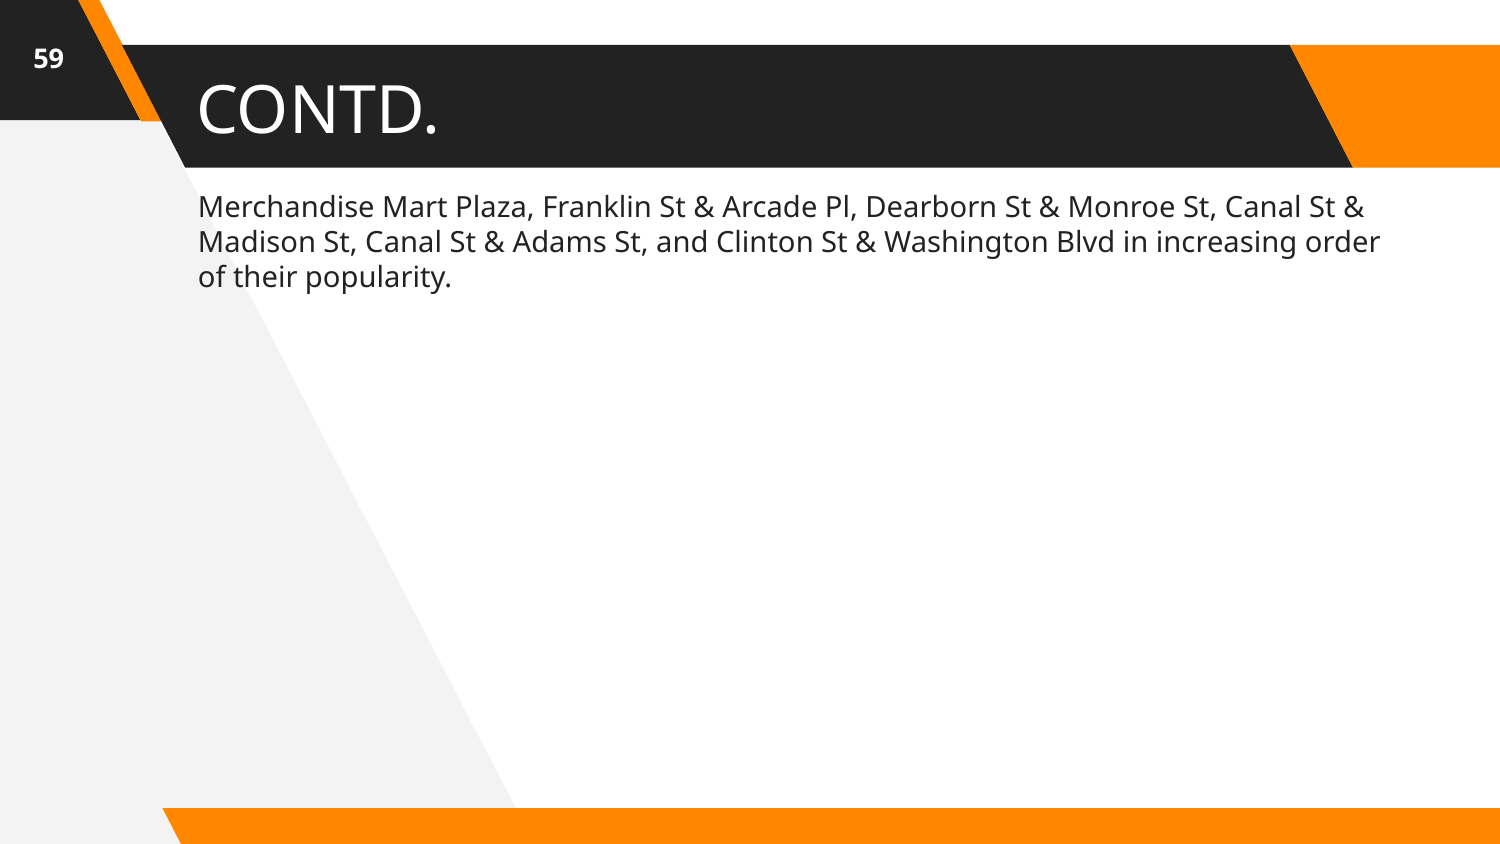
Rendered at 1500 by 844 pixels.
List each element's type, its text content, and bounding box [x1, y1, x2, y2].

list Merchandise Mart Plaza, Franklin St & Arcade Pl, Dearborn St & Monroe St, Canal St & Madison St, Canal St & Adams St, and Clinton St & Washington Blvd in increasing order of their popularity. [183, 173, 1414, 788]
slide_number 59 [0, 0, 98, 121]
title CONTD. [181, 45, 1285, 169]
